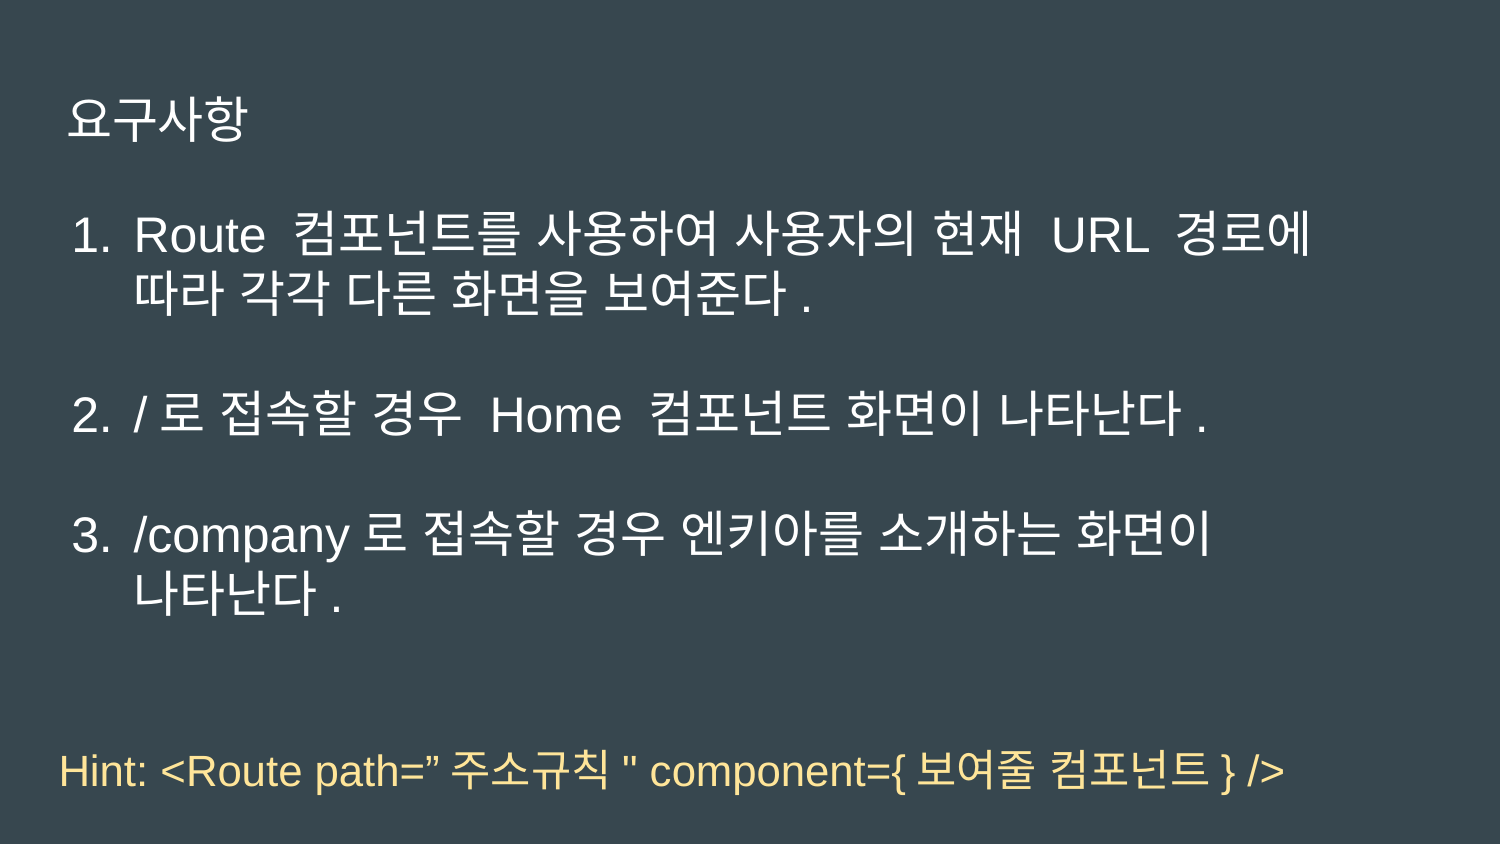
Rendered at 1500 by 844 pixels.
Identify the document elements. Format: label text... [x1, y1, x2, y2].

title 요구사항 [51, 49, 1323, 164]
text_box Route 컴포넌트를 사용하여 사용자의 현재 URL 경로에 따라 각각 다른 화면을 보여준다. /로 접속할 경우 Home 컴포넌트 화면이 나타난다. /company로 접속할 경우 엔키아를 소개하는 화면이 나타난다. Hint: <Route path=”주소규칙" component={보여줄 컴포넌트} /> [43, 187, 1384, 814]
